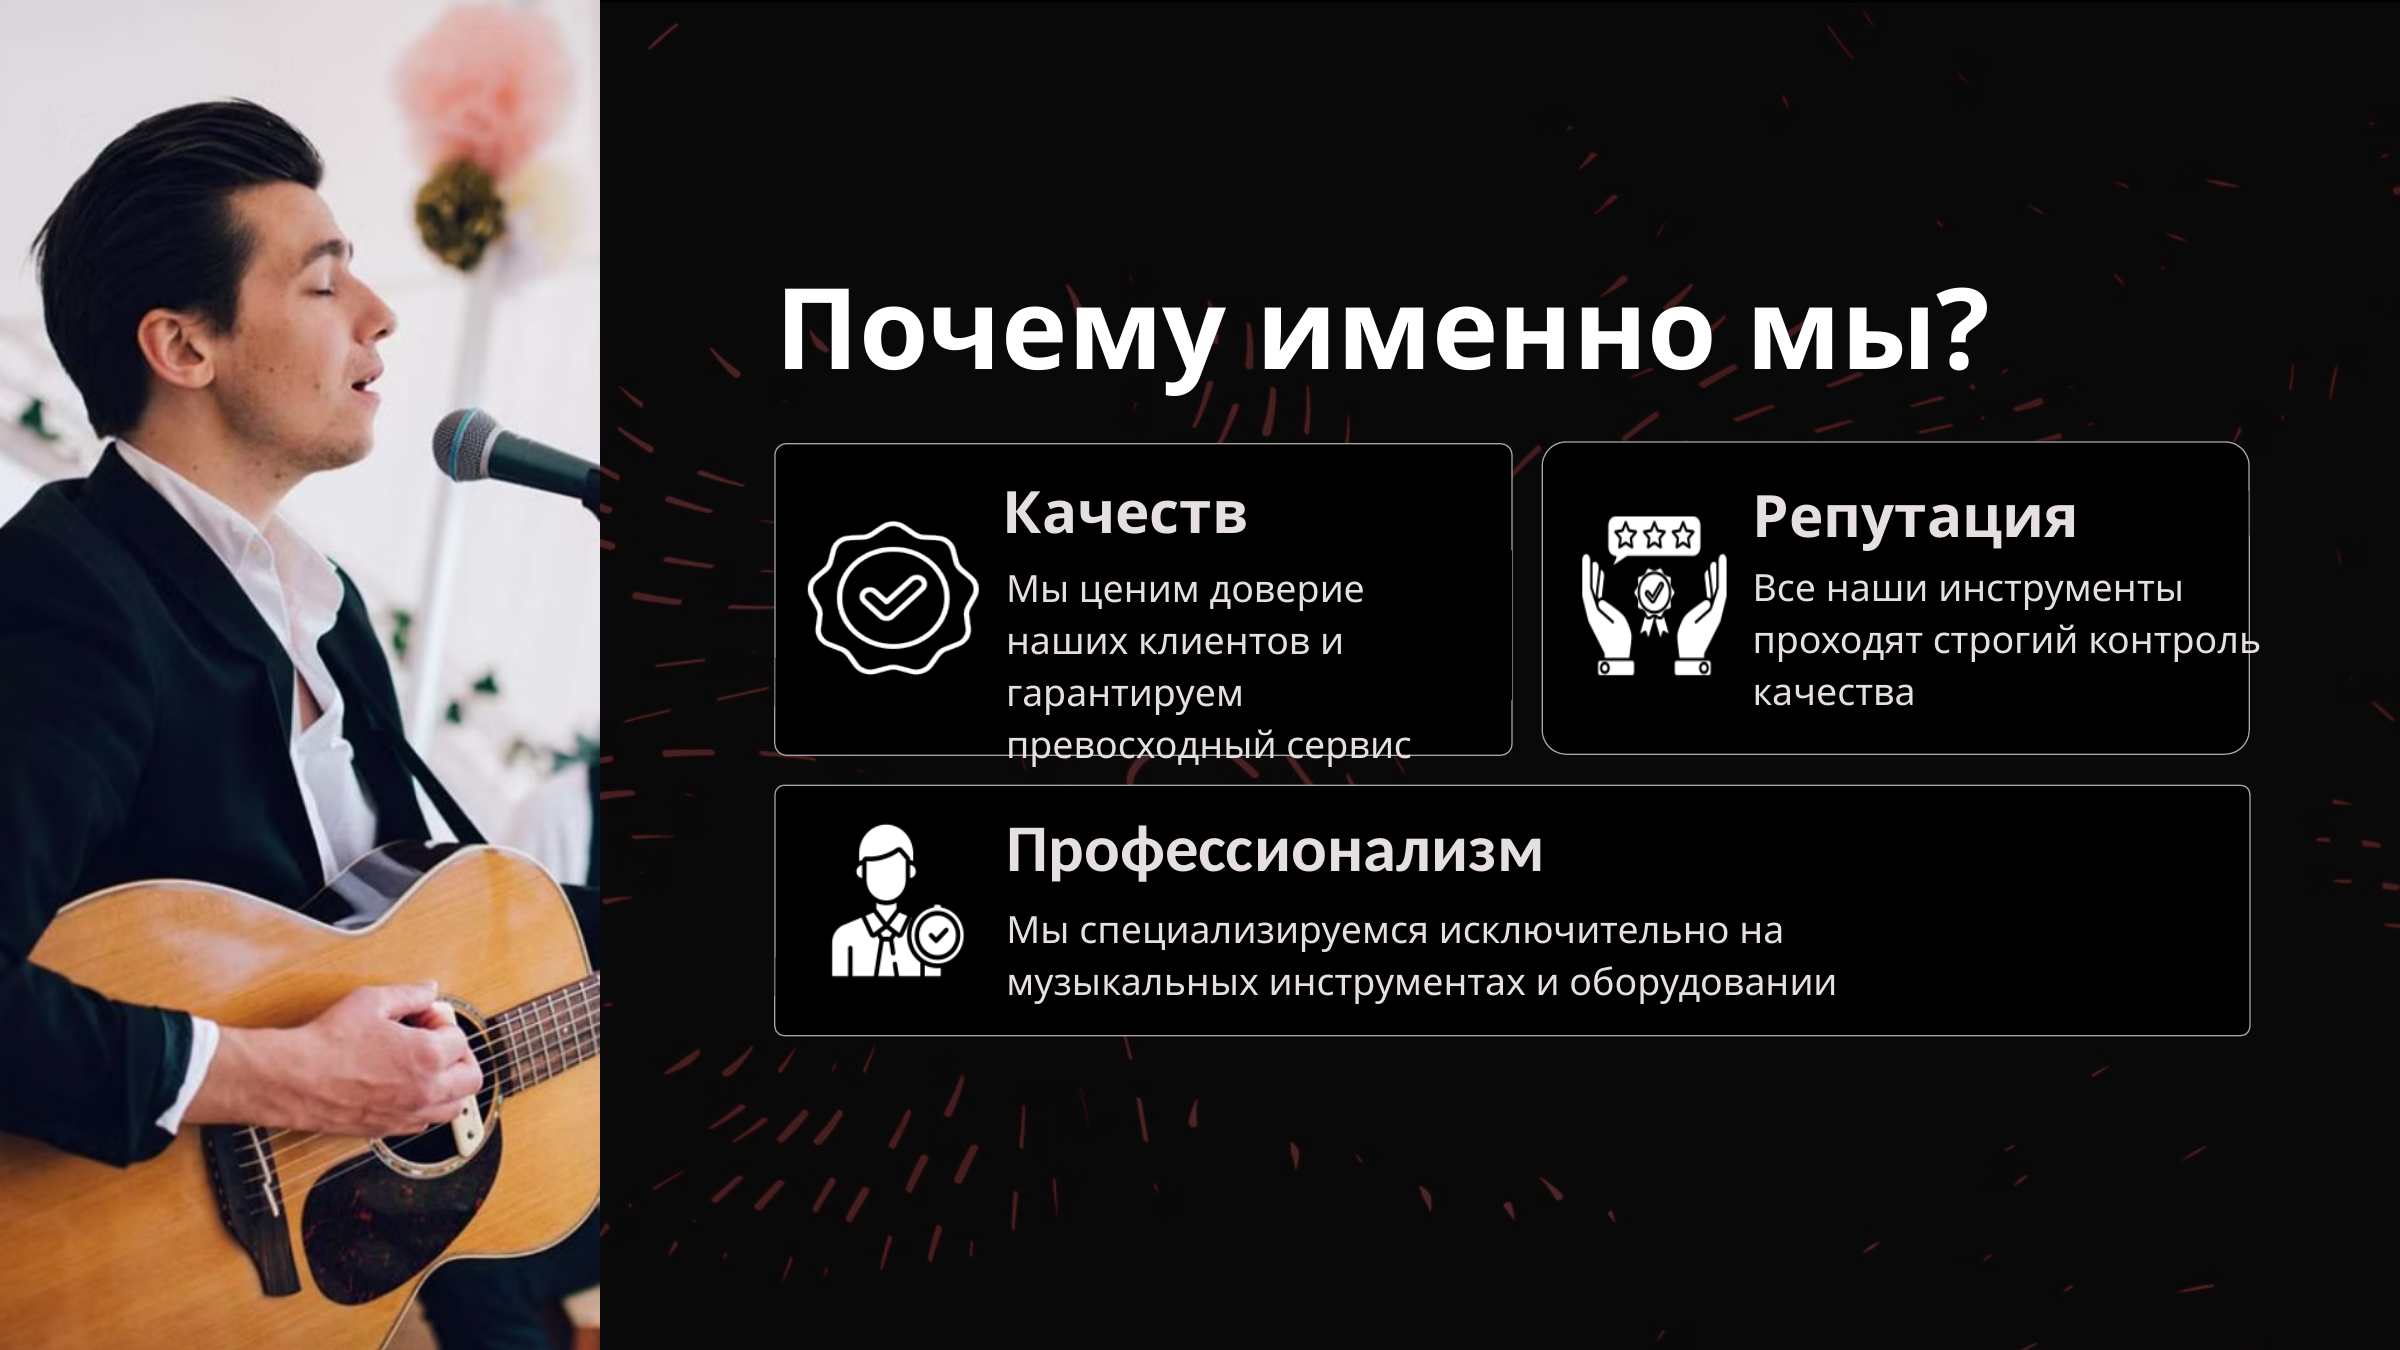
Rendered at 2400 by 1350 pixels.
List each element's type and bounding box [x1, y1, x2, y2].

picture [0, 0, 2400, 1350]
text_box [760, 271, 2270, 1036]
